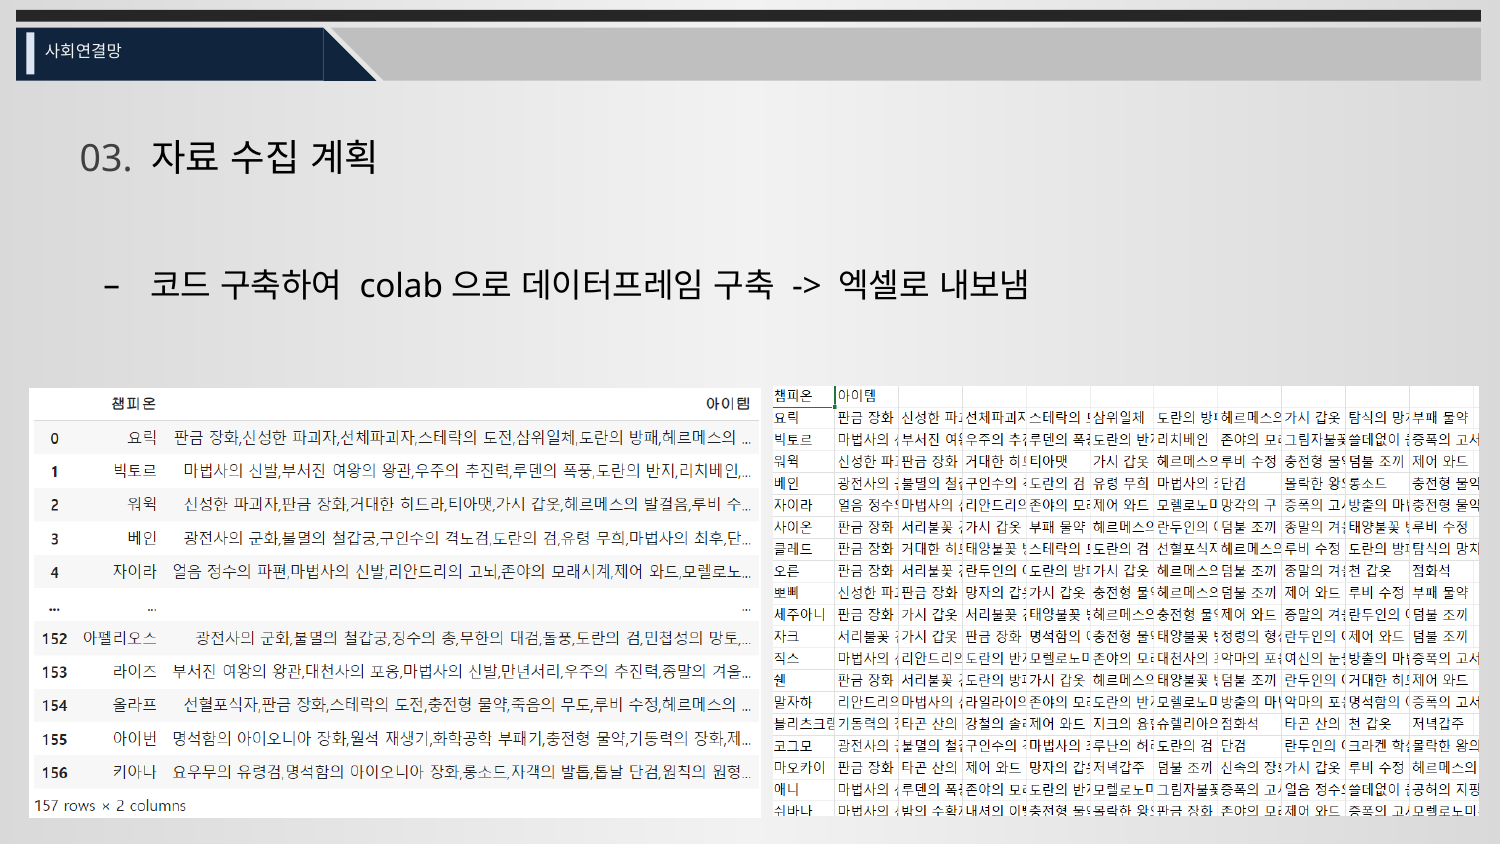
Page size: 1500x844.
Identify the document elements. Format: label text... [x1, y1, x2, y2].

text_box [14, 26, 321, 83]
picture [29, 387, 762, 818]
text_box 03. 자료 수집 계획 [64, 126, 1436, 187]
text_box 코드 구축하여 colab으로 데이터프레임 구축 -> 엑셀로 내보냄 [86, 254, 1437, 818]
text_box 사회연결망 [29, 33, 255, 69]
text_box [14, 8, 1483, 24]
text_box [321, 25, 328, 83]
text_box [330, 27, 1482, 81]
picture [773, 386, 1480, 816]
text_box [24, 30, 37, 76]
